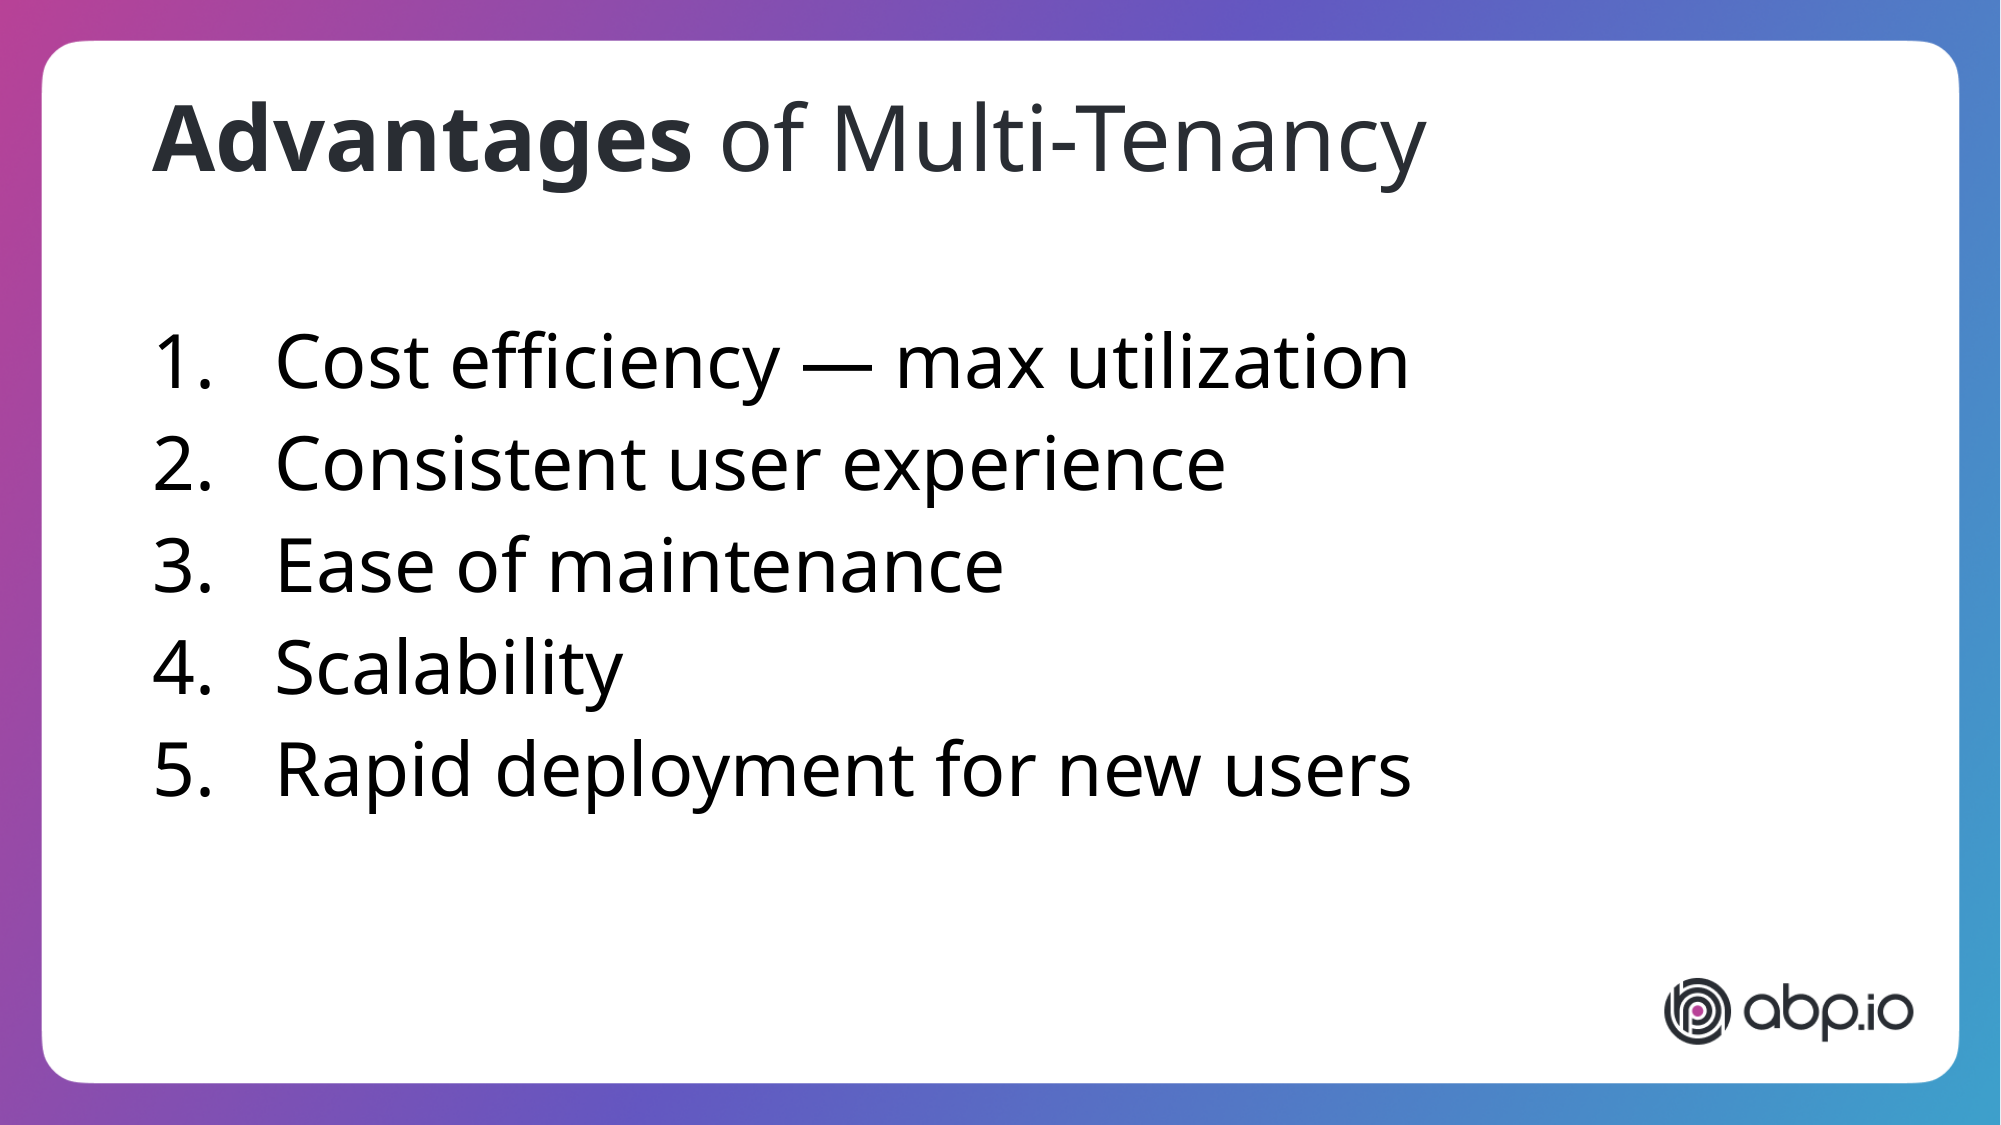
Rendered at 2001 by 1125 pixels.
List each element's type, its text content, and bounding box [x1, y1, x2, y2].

picture [0, 0, 2001, 1125]
list Cost efficiency — max utilization Consistent user experience Ease of maintenance Scalability Rapid deployment for new users [137, 316, 1863, 953]
title Advantages of Multi-Tenancy [137, 50, 1863, 235]
